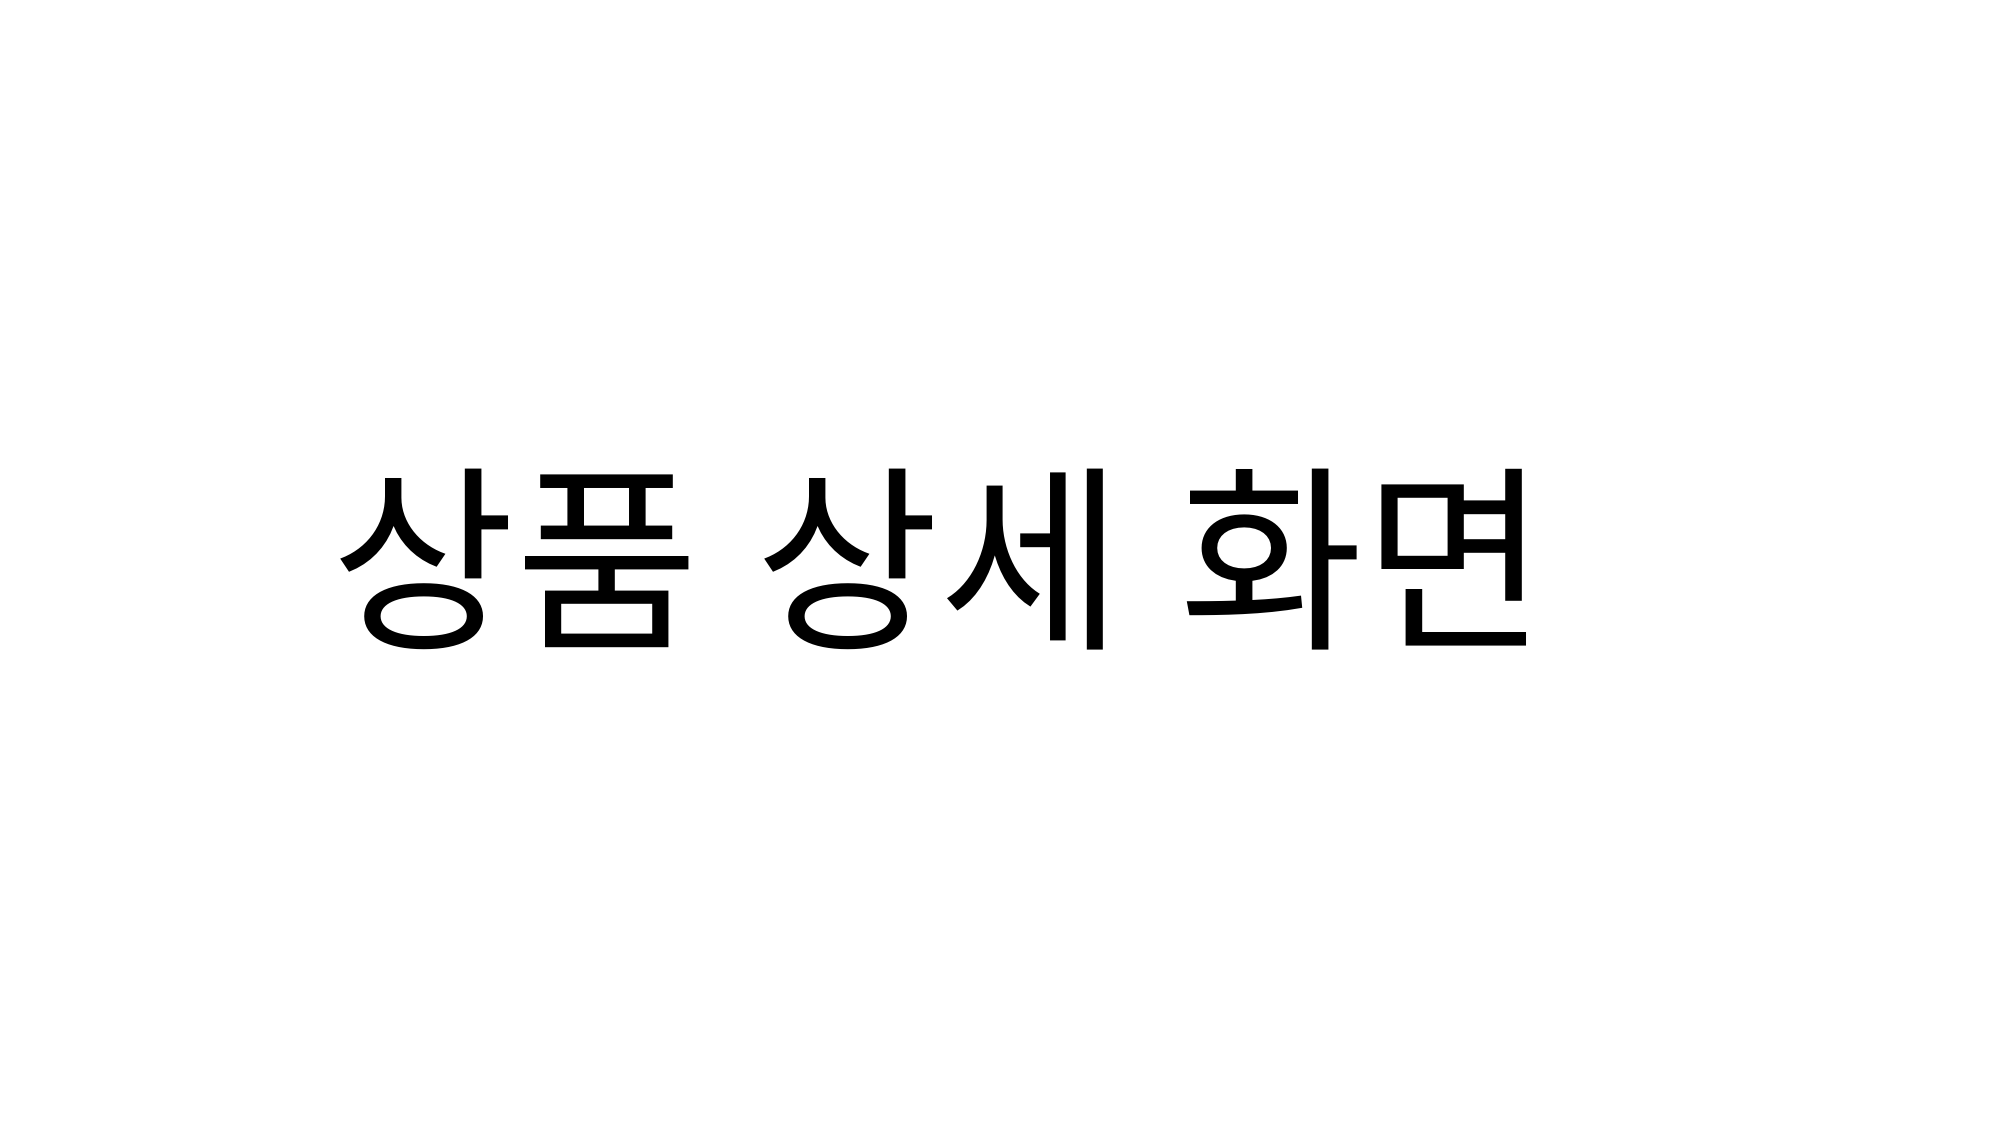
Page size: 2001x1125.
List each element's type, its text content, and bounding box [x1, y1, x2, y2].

text_box 상품 상세 화면 [317, 427, 2000, 682]
